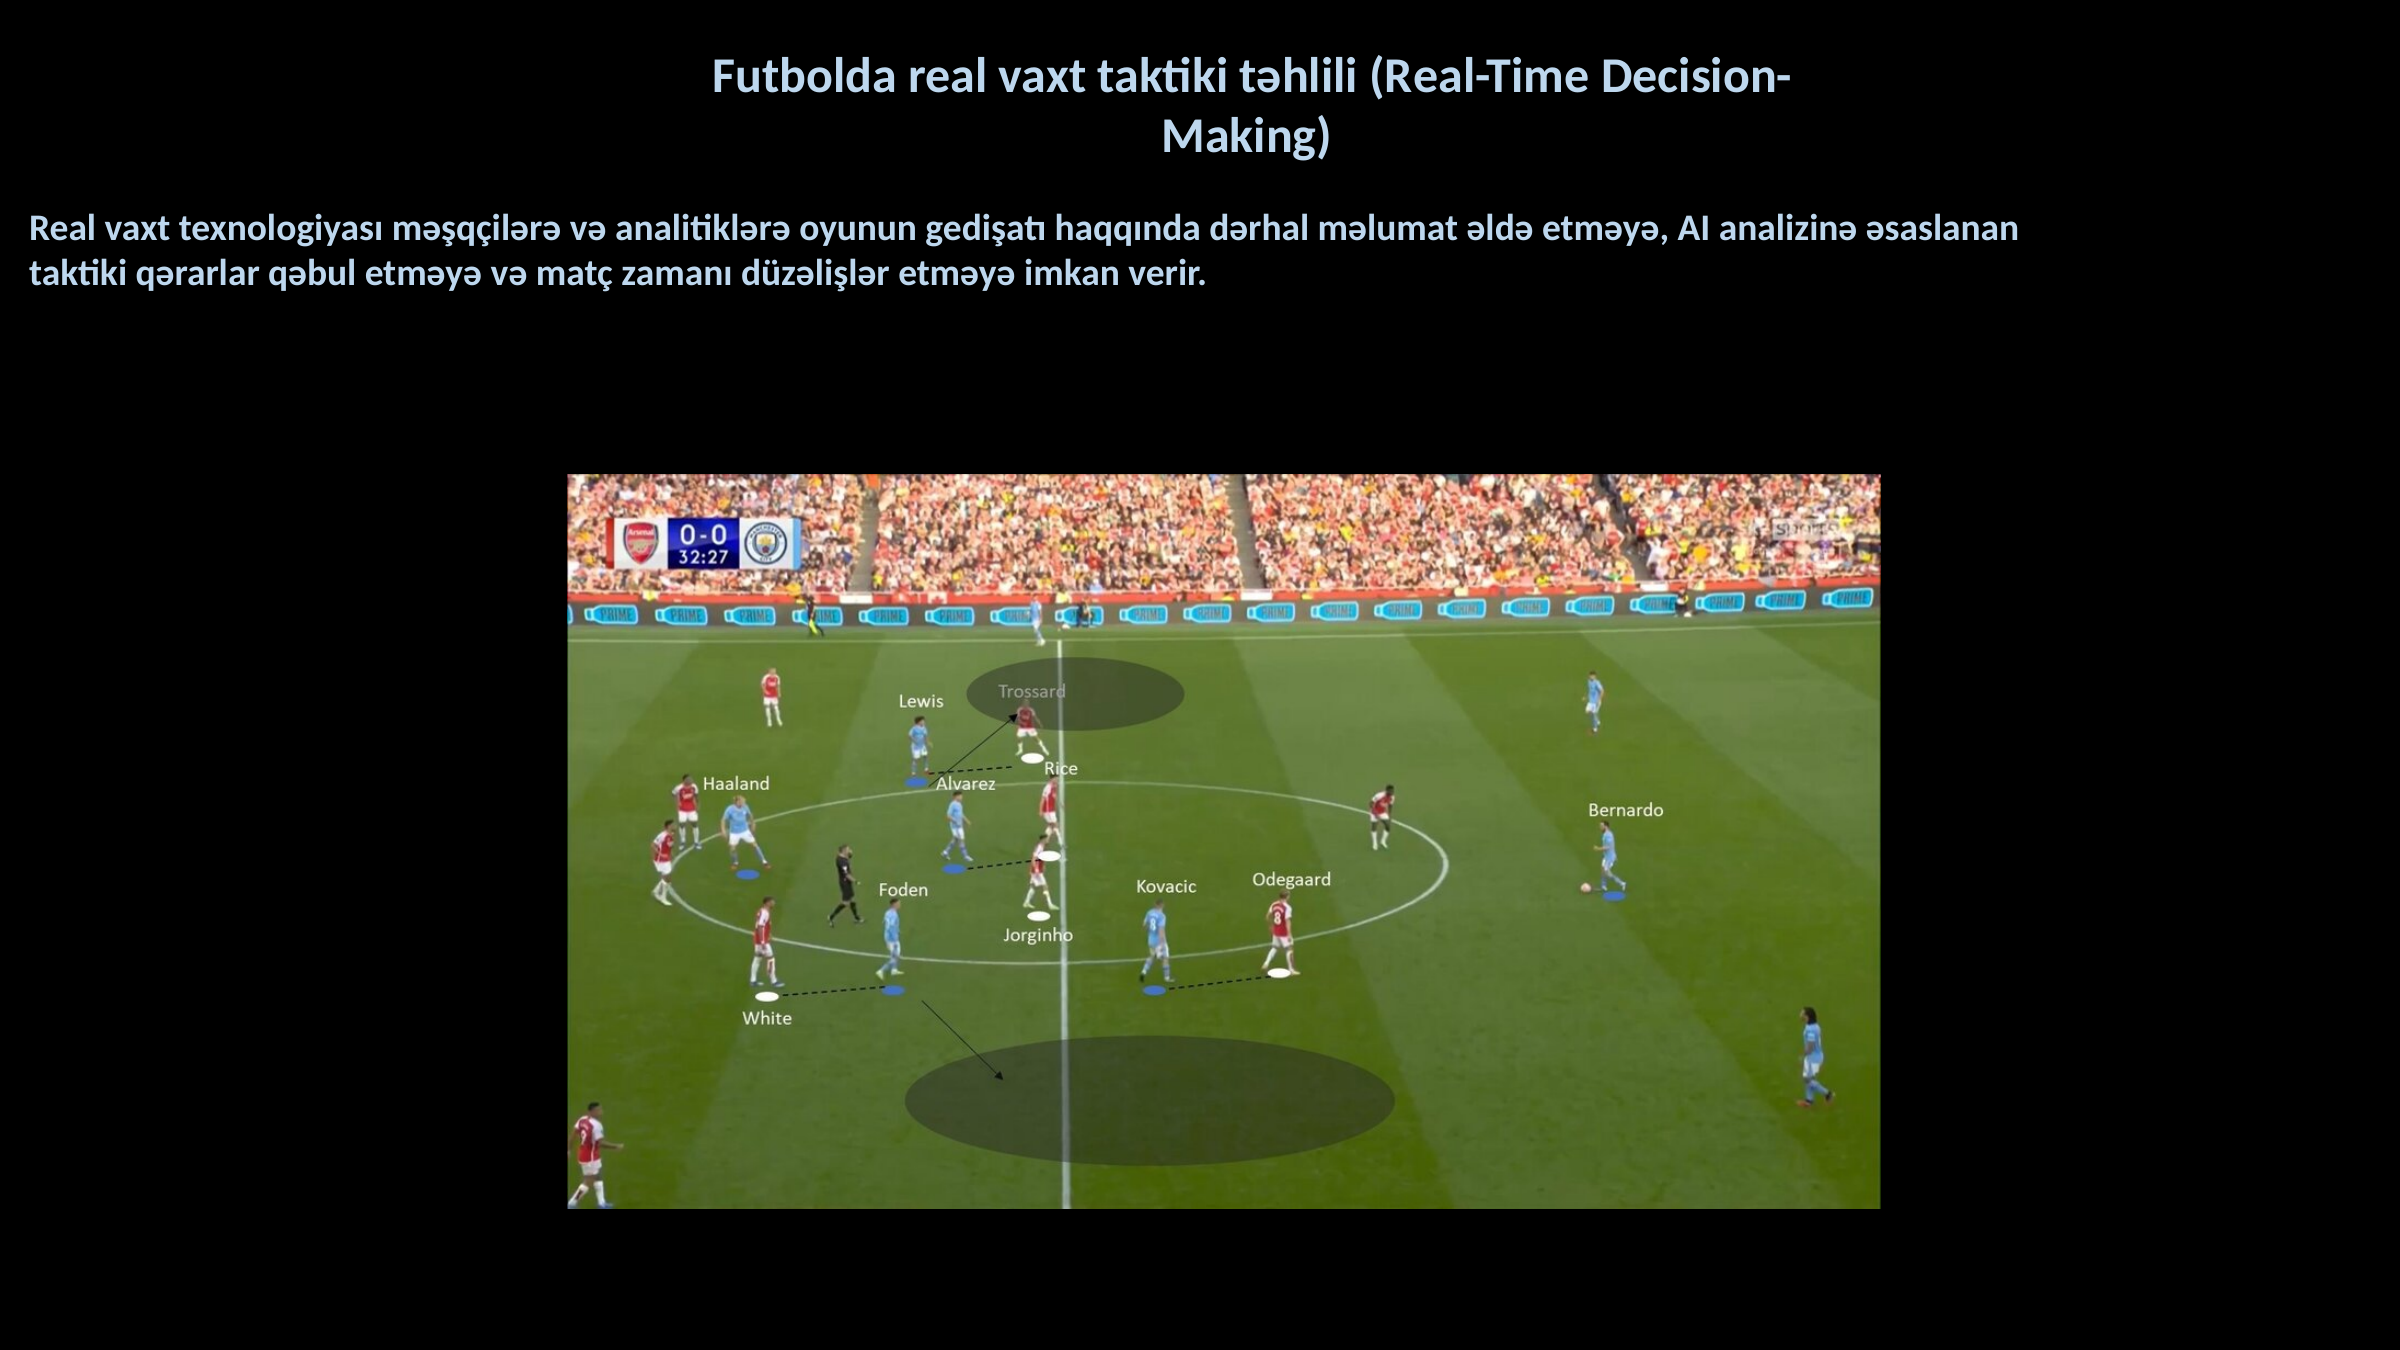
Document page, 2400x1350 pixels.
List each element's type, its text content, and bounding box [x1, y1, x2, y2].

text_box Real vaxt texnologiyası məşqçilərə və analitiklərə oyunun gedişatı haqqında dərhal məlumat əldə etməyə, AI analizinə əsaslanan taktiki qərarlar qəbul etməyə və matç zamanı düzəlişlər etməyə imkan verir. [14, 196, 2039, 301]
text_box Futbolda real vaxt taktiki təhlili (Real-Time Decision-Making) [652, 34, 1853, 170]
picture [567, 474, 1881, 1209]
